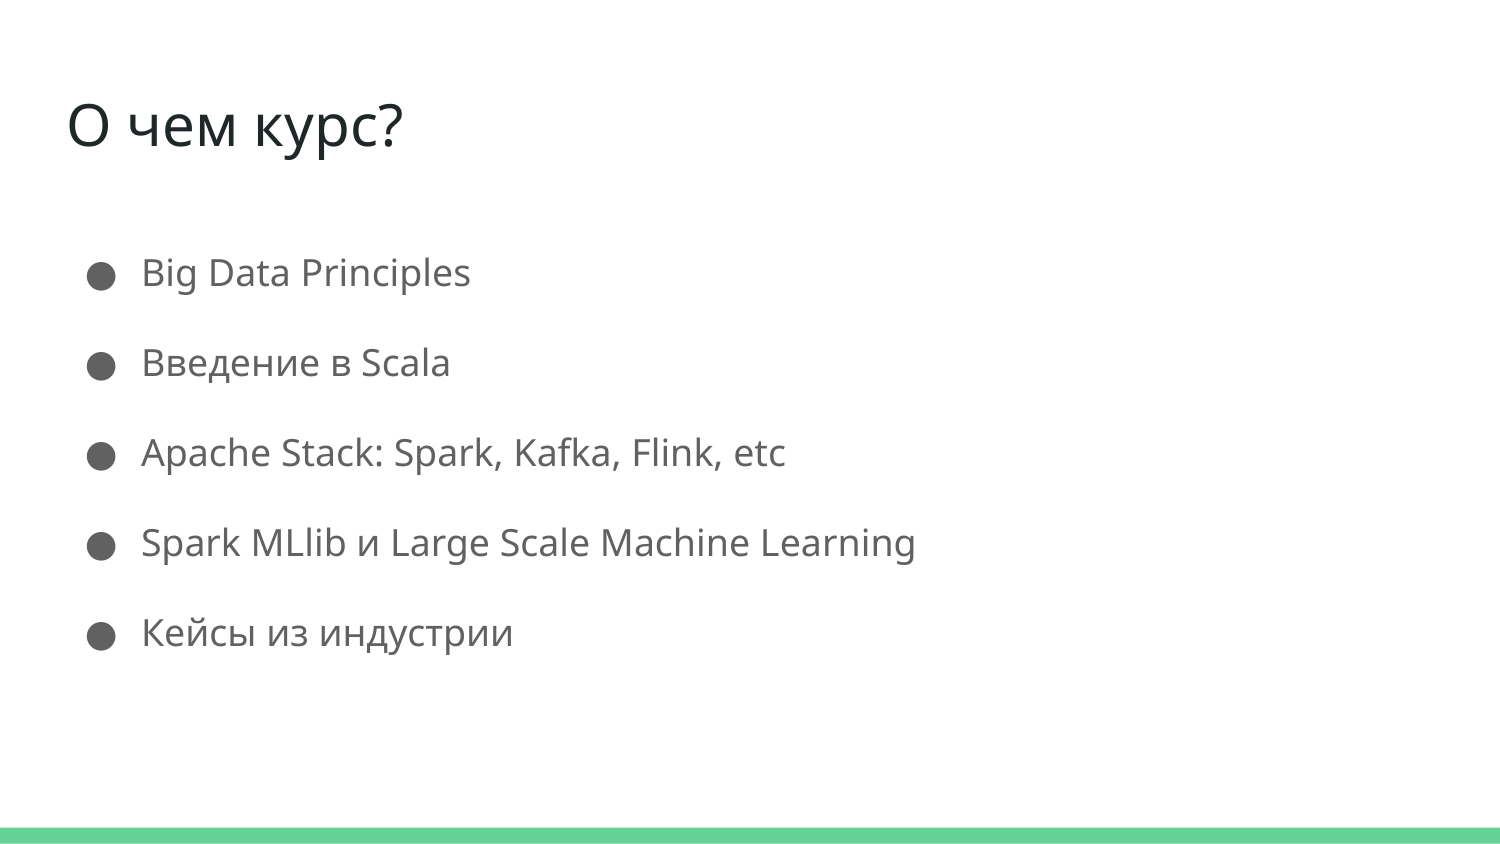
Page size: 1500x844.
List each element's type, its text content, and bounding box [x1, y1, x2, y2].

list Big Data Principles Введение в Scala Apache Stack: Spark, Kafka, Flink, etc Spark MLlib и Large Scale Machine Learning Кейсы из индустрии [51, 189, 1449, 750]
title О чем курс? [51, 72, 1449, 167]
